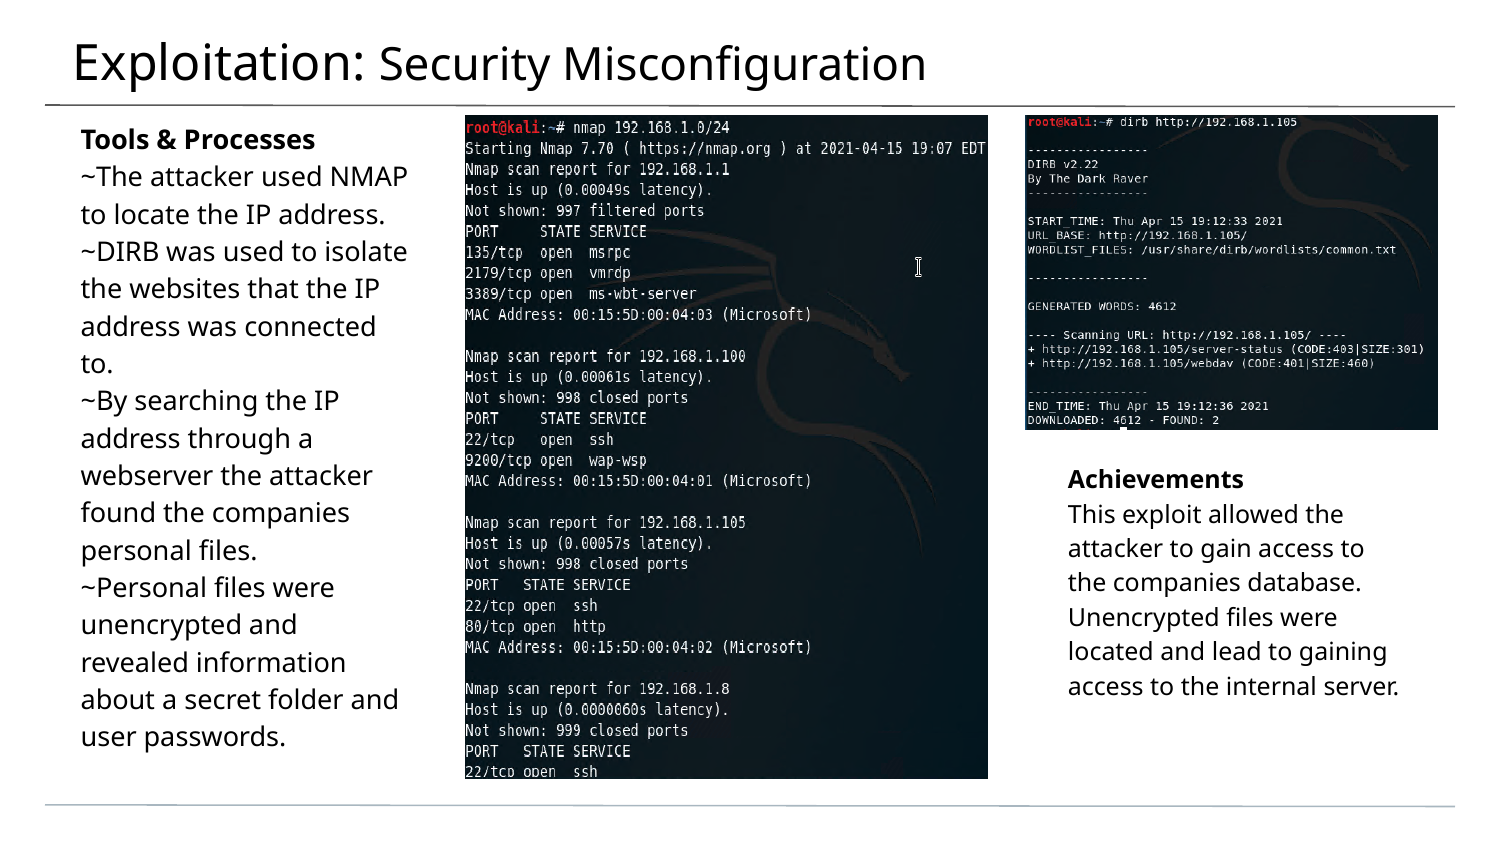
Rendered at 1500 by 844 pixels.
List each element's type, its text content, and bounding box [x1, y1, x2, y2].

picture [1025, 115, 1438, 430]
text_box Tools & Processes ~The attacker used NMAP to locate the IP address. ~DIRB was used to isolate the websites that the IP address was connected to. ~By searching the IP address through a webserver the attacker found the companies personal files. ~Personal files were unencrypted and revealed information about a secret folder and user passwords. [50, 87, 440, 779]
text_box Achievements This exploit allowed the attacker to gain access to the companies database. Unencrypted files were located and lead to gaining access to the internal server. [1037, 437, 1437, 844]
title Exploitation: Security Misconfiguration [0, 0, 1500, 88]
picture [465, 115, 989, 779]
